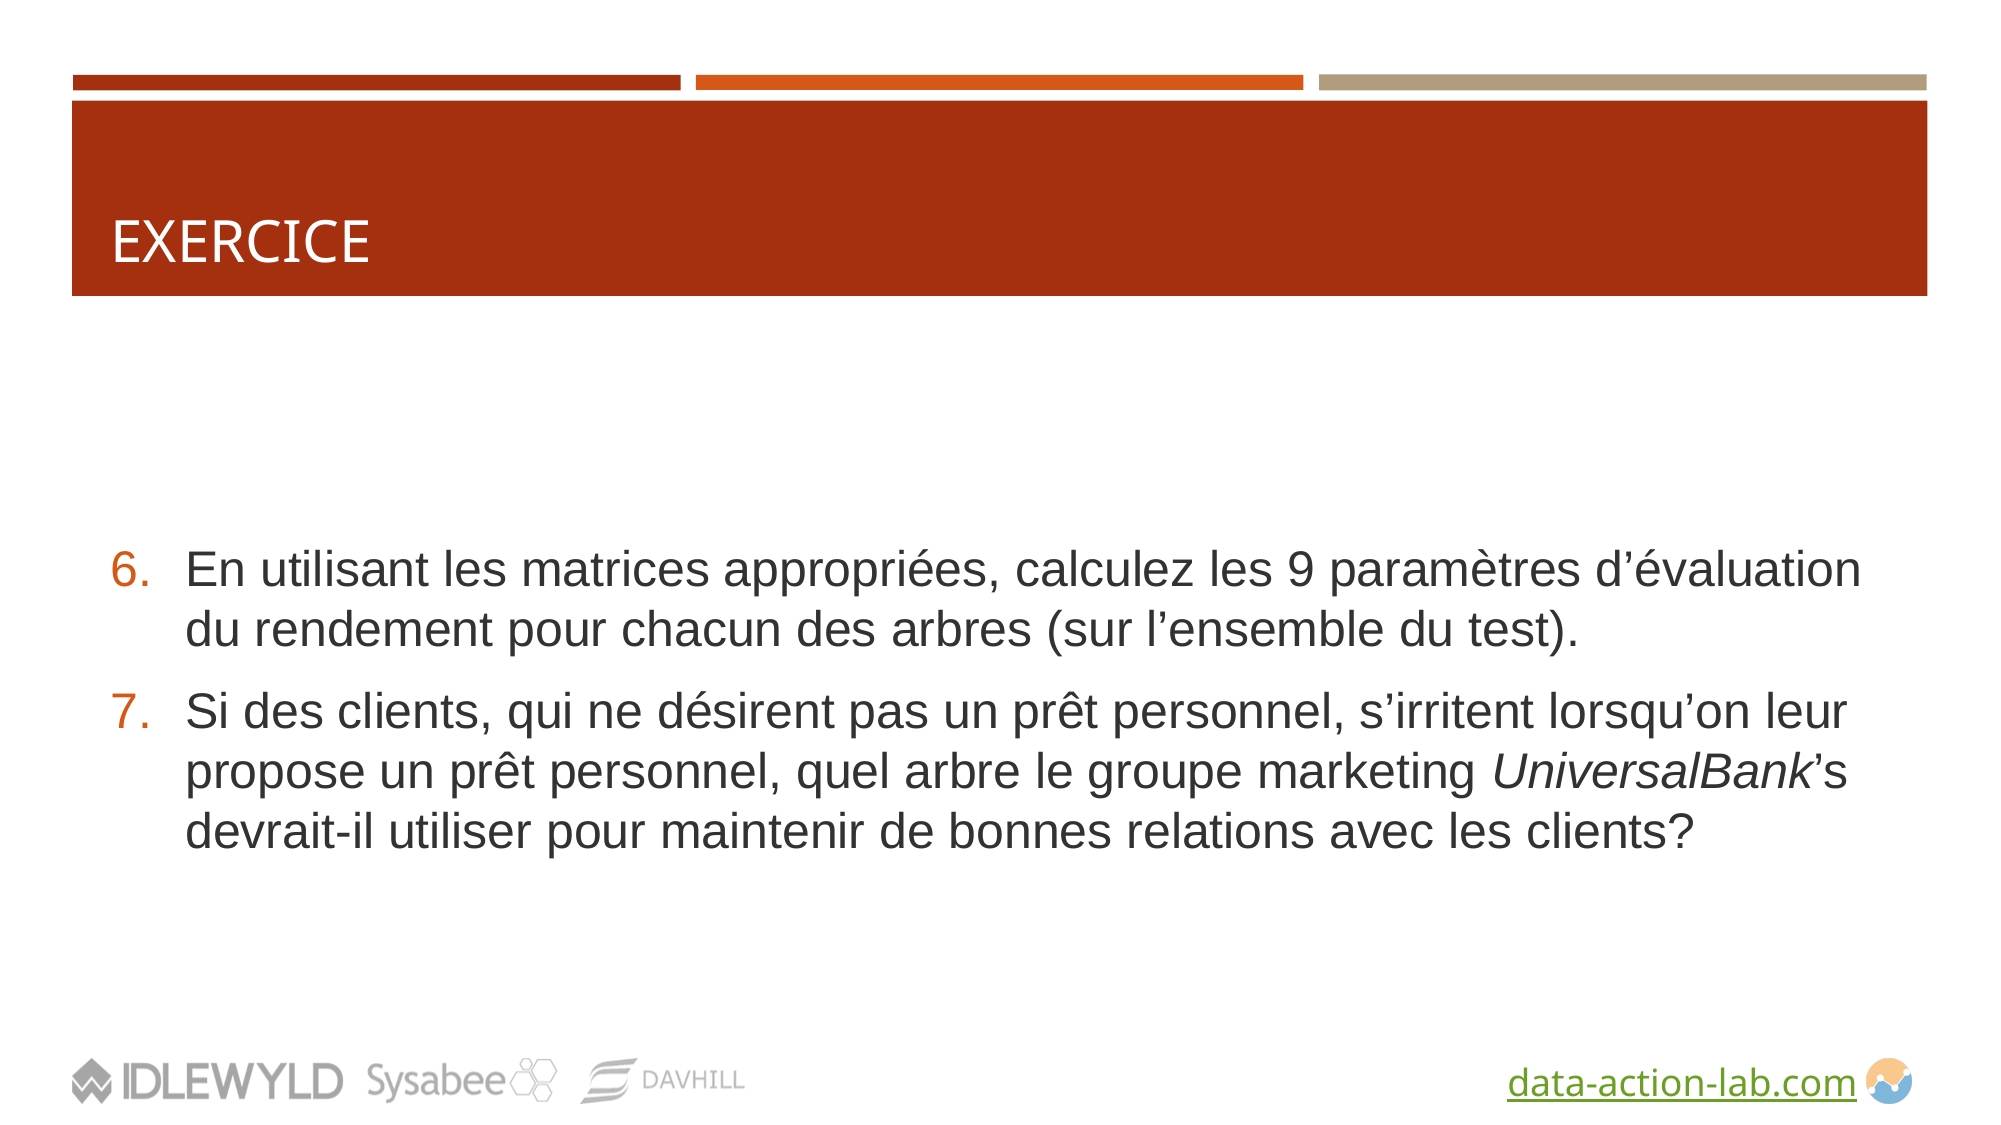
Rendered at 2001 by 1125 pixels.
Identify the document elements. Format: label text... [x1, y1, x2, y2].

picture [72, 1058, 745, 1104]
title EXERCICE [95, 115, 1905, 282]
list En utilisant les matrices appropriées, calculez les 9 paramètres d’évaluation du rendement pour chacun des arbres (sur l’ensemble du test). Si des clients, qui ne désirent pas un prêt personnel, s’irritent lorsqu’on leur propose un prêt personnel, quel arbre le groupe marketing UniversalBank’s devrait-il utiliser pour maintenir de bonnes relations avec les clients? [95, 357, 1905, 1037]
